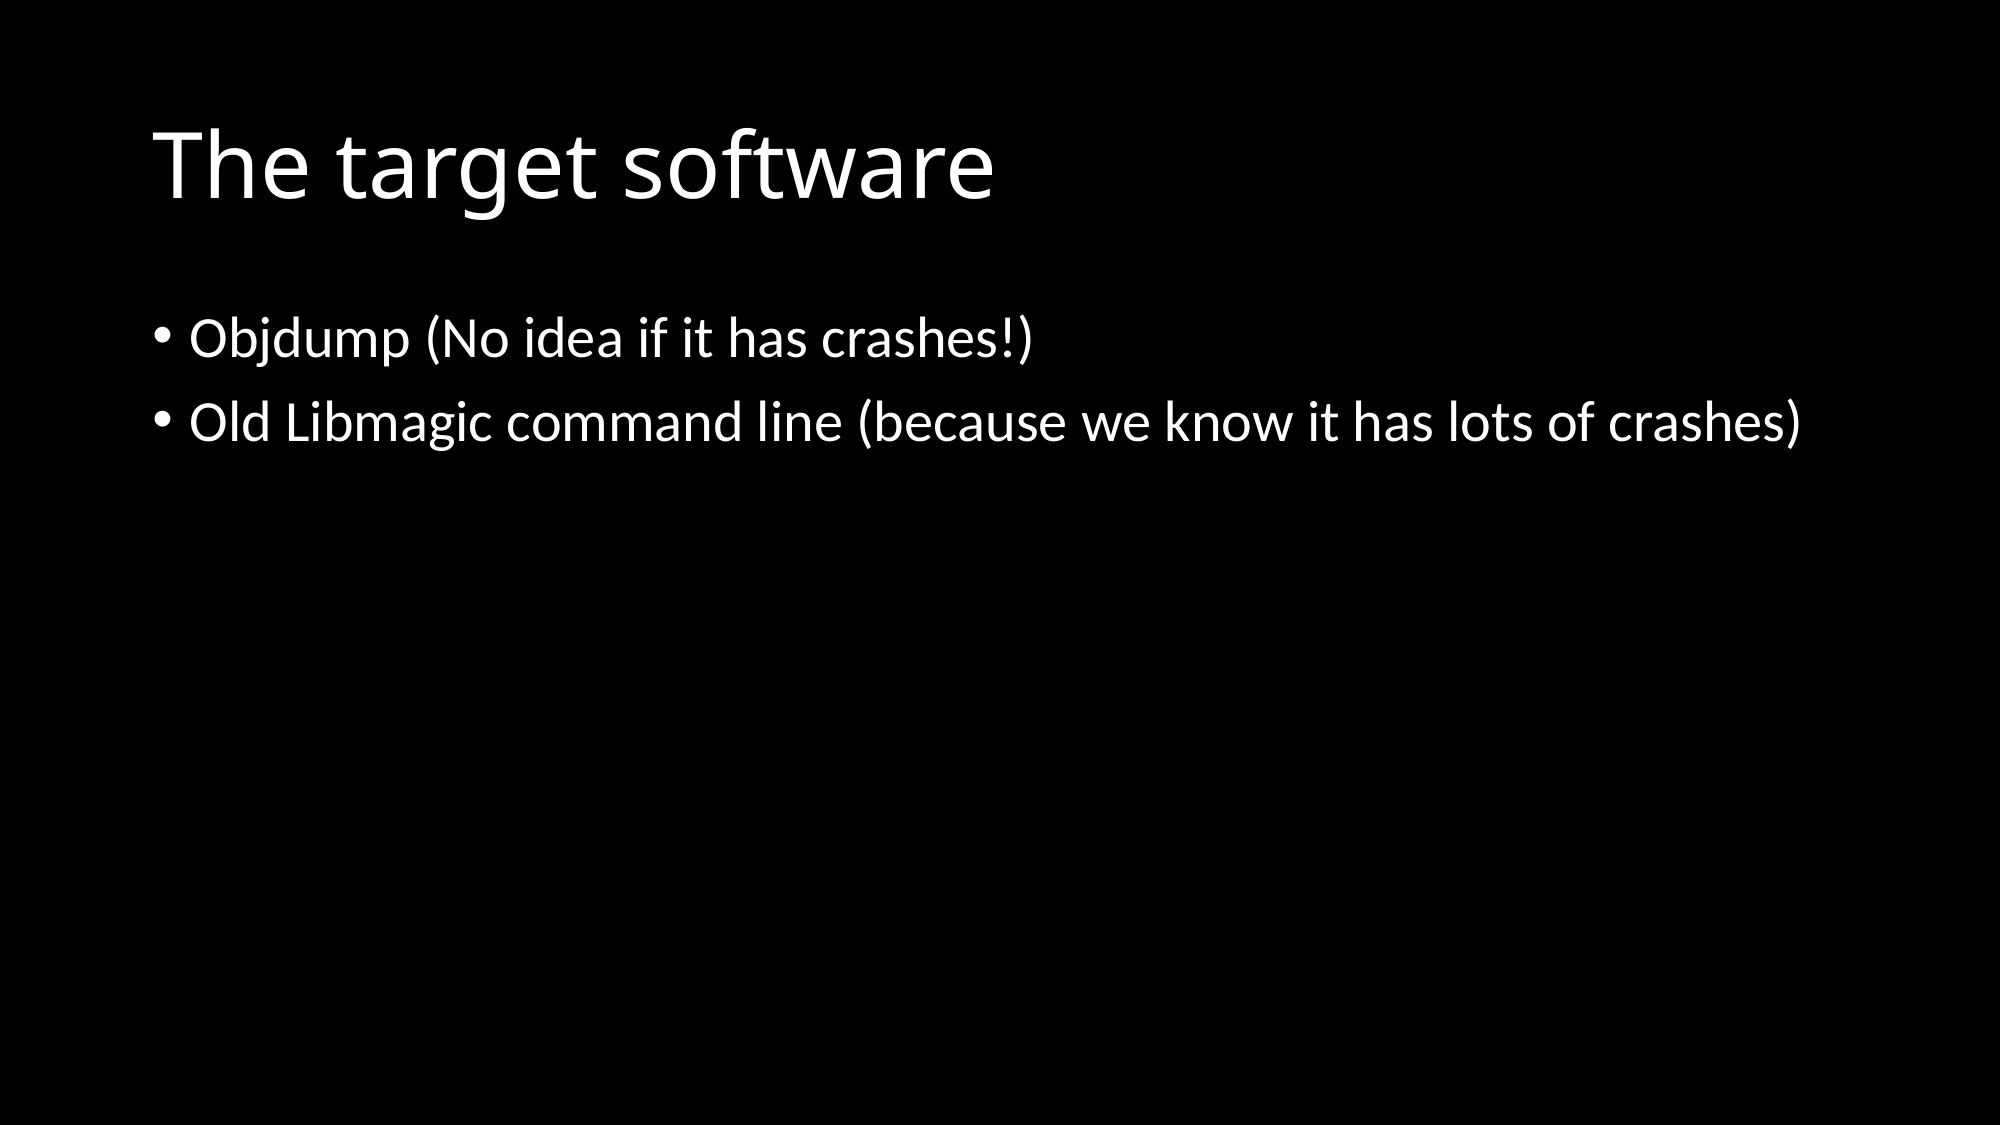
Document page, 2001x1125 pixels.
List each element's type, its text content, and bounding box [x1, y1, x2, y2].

title The target software [137, 59, 1863, 278]
list Objdump (No idea if it has crashes!) Old Libmagic command line (because we know it has lots of crashes) [137, 299, 1863, 1014]
